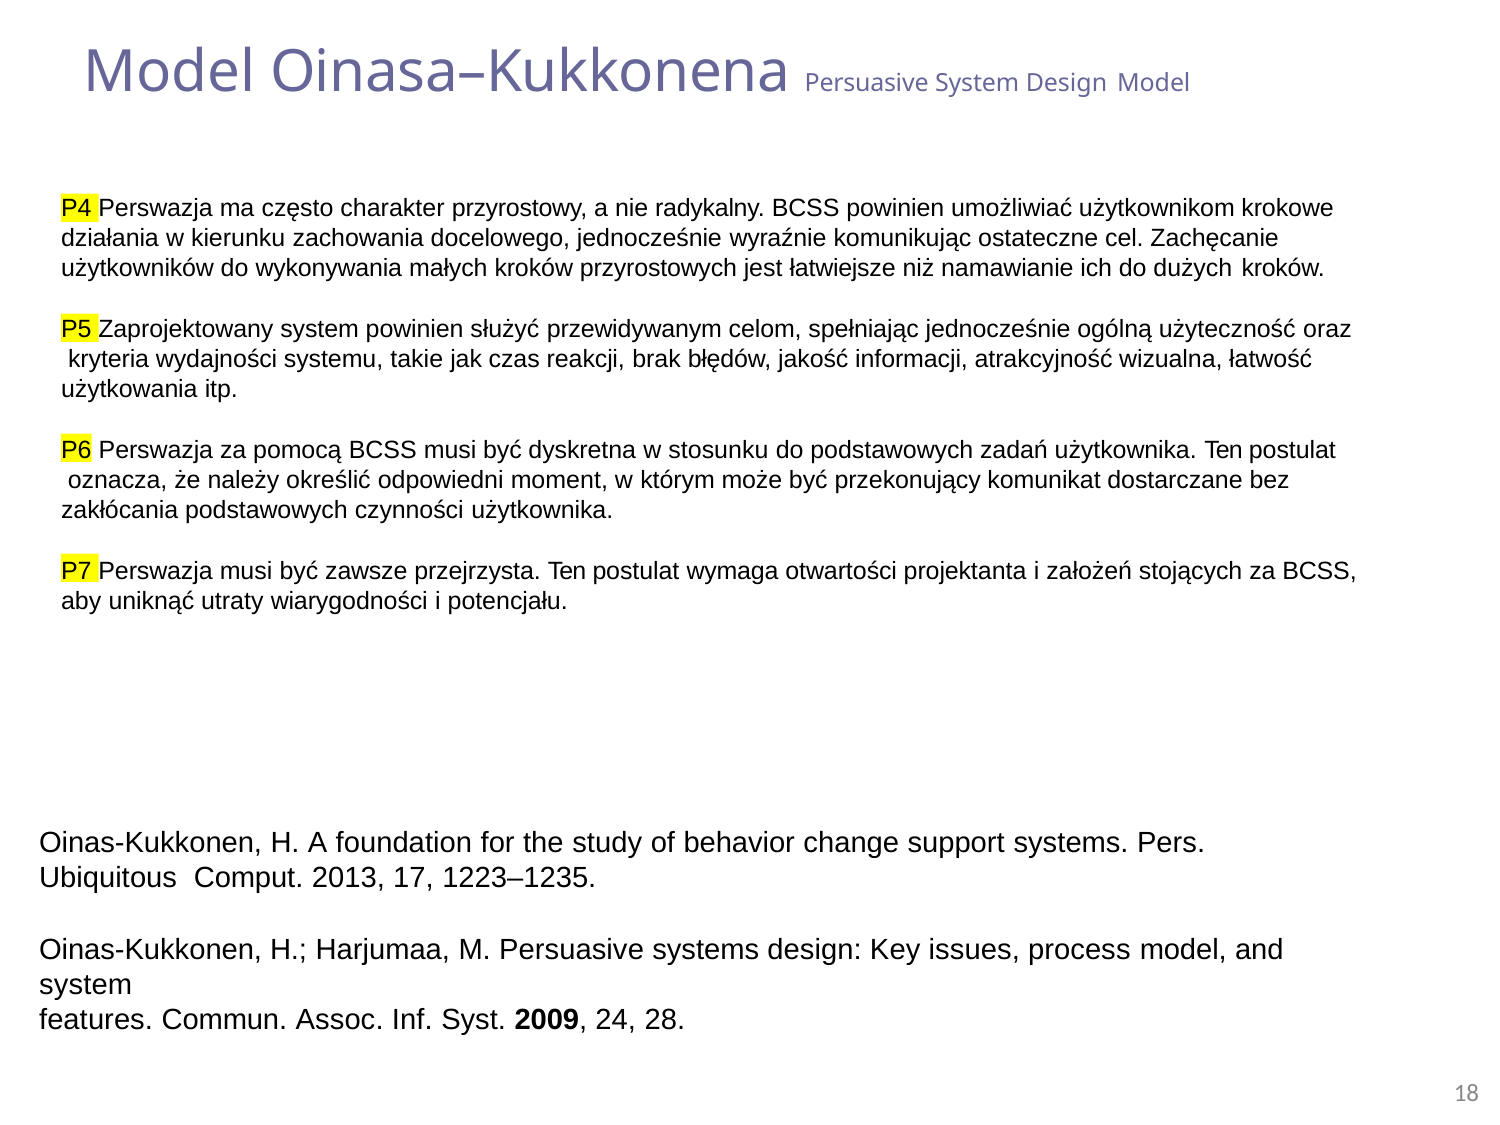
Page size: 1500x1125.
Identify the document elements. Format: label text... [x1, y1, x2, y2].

title Model Oinasa–Kukkonena Persuasive System Design Model [81, 31, 1373, 222]
text_box P4 Perswazja ma często charakter przyrostowy, a nie radykalny. BCSS powinien umożliwiać użytkownikom krokowe działania w kierunku zachowania docelowego, jednocześnie wyraźnie komunikując ostateczne cel. Zachęcanie użytkowników do wykonywania małych kroków przyrostowych jest łatwiejsze niż namawianie ich do dużych kroków. P5 Zaprojektowany system powinien służyć przewidywanym celom, spełniając jednocześnie ogólną użyteczność oraz kryteria wydajności systemu, takie jak czas reakcji, brak błędów, jakość informacji, atrakcyjność wizualna, łatwość użytkowania itp. P6 Perswazja za pomocą BCSS musi być dyskretna w stosunku do podstawowych zadań użytkownika. Ten postulat oznacza, że należy określić odpowiedni moment, w którym może być przekonujący komunikat dostarczane bez zakłócania podstawowych czynności użytkownika. P7 Perswazja musi być zawsze przejrzysta. Ten postulat wymaga otwartości projektanta i założeń stojących za BCSS, aby uniknąć utraty wiarygodności i potencjału. [58, 189, 1367, 615]
text_box Oinas-Kukkonen, H. A foundation for the study of behavior change support systems. Pers. Ubiquitous Comput. 2013, 17, 1223–1235. Oinas-Kukkonen, H.; Harjumaa, M. Persuasive systems design: Key issues, process model, and system features. Commun. Assoc. Inf. Syst. 2009, 24, 28. [37, 821, 1380, 1036]
slide_number 18 [1447, 1081, 1486, 1125]
